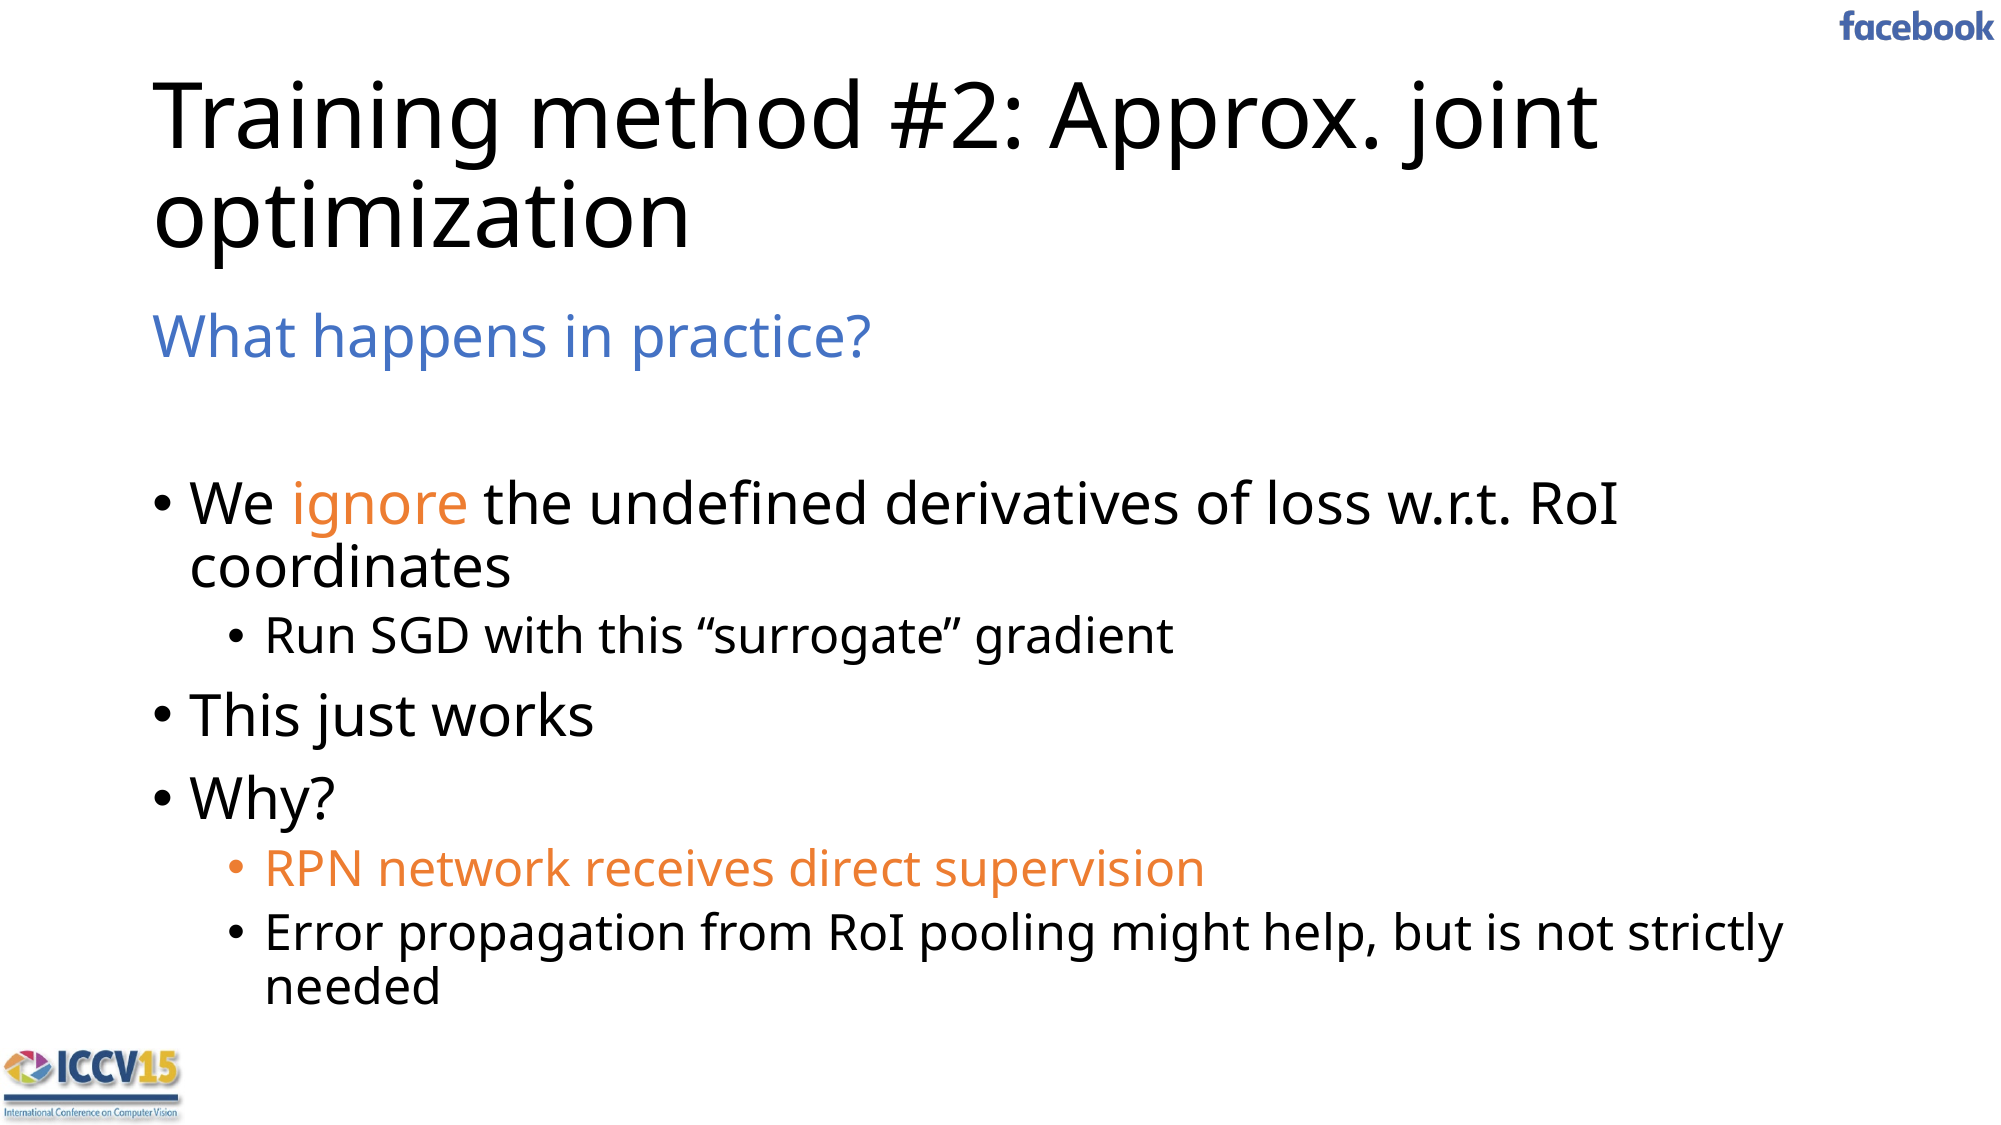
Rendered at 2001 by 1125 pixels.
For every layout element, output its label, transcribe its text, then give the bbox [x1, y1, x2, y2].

title Training method #2: Approx. joint optimization [137, 59, 1892, 278]
list What happens in practice? We ignore the undefined derivatives of loss w.r.t. RoI coordinates Run SGD with this “surrogate” gradient This just works Why? RPN network receives direct supervision Error propagation from RoI pooling might help, but is not strictly needed [137, 299, 1863, 1014]
picture [0, 1042, 185, 1125]
